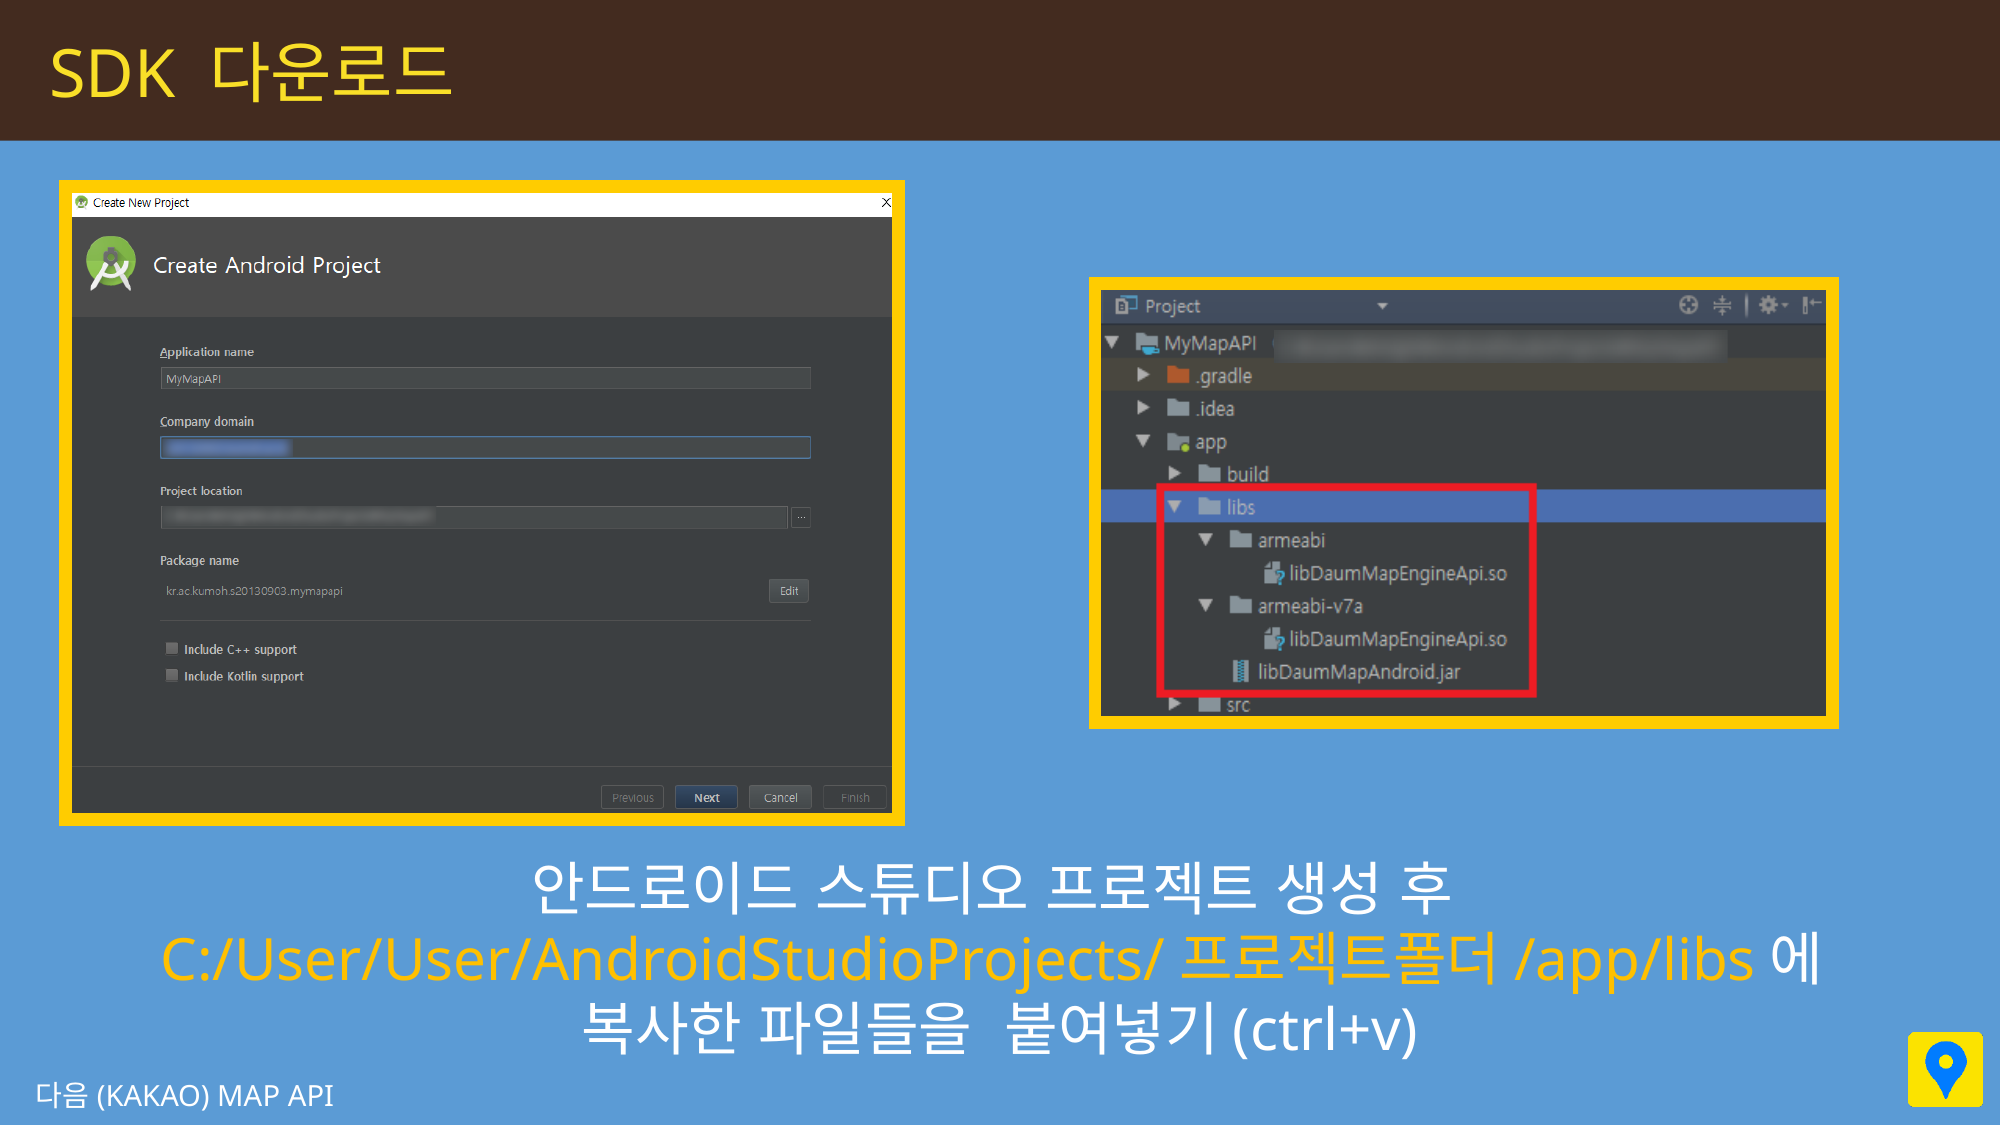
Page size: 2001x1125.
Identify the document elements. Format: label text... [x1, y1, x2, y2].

text_box 다음(KAKAO) MAP API [10, 1069, 360, 1120]
text_box 안드로이드 스튜디오 프로젝트 생성 후 C:/User/User/AndroidStudioProjects/프로젝트폴더/app/libs에 복사한 파일들을 붙여넣기(ctrl+v) [44, 844, 1955, 1070]
picture [1908, 1032, 1983, 1107]
picture [65, 186, 899, 820]
picture [1094, 283, 1833, 723]
text_box [0, 142, 2000, 1125]
text_box SDK 다운로드 [0, 0, 2000, 142]
